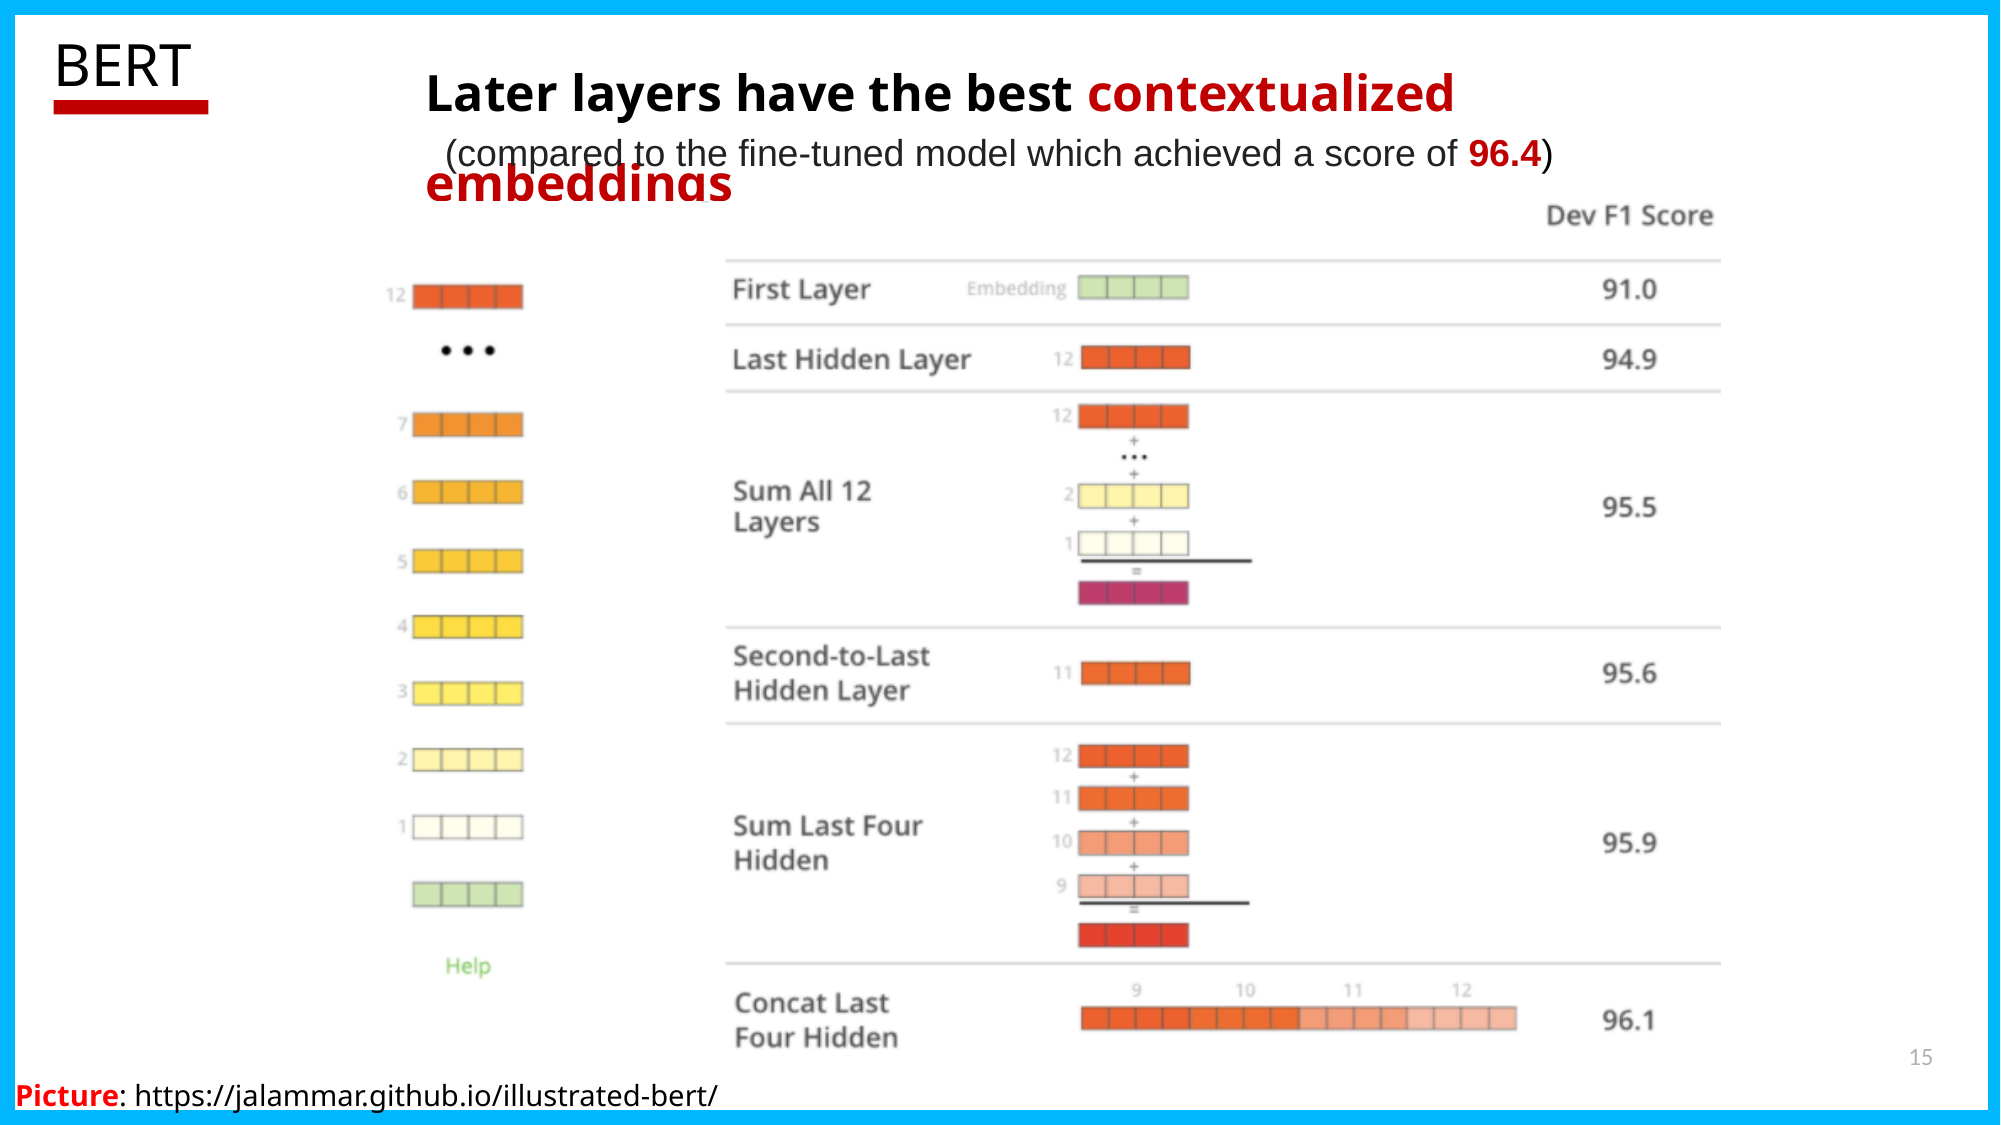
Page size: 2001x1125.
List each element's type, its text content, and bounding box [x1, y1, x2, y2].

text_box Later layers have the best contextualized embeddings [411, 23, 1721, 201]
text_box BERT [38, 28, 365, 132]
slide_number 15 [1498, 1025, 1949, 1086]
text_box Picture: https://jalammar.github.io/illustrated-bert/ [0, 1069, 943, 1121]
picture [378, 201, 1721, 1060]
text_box (compared to the fine-tuned model which achieved a score of 96.4) [430, 121, 1702, 182]
